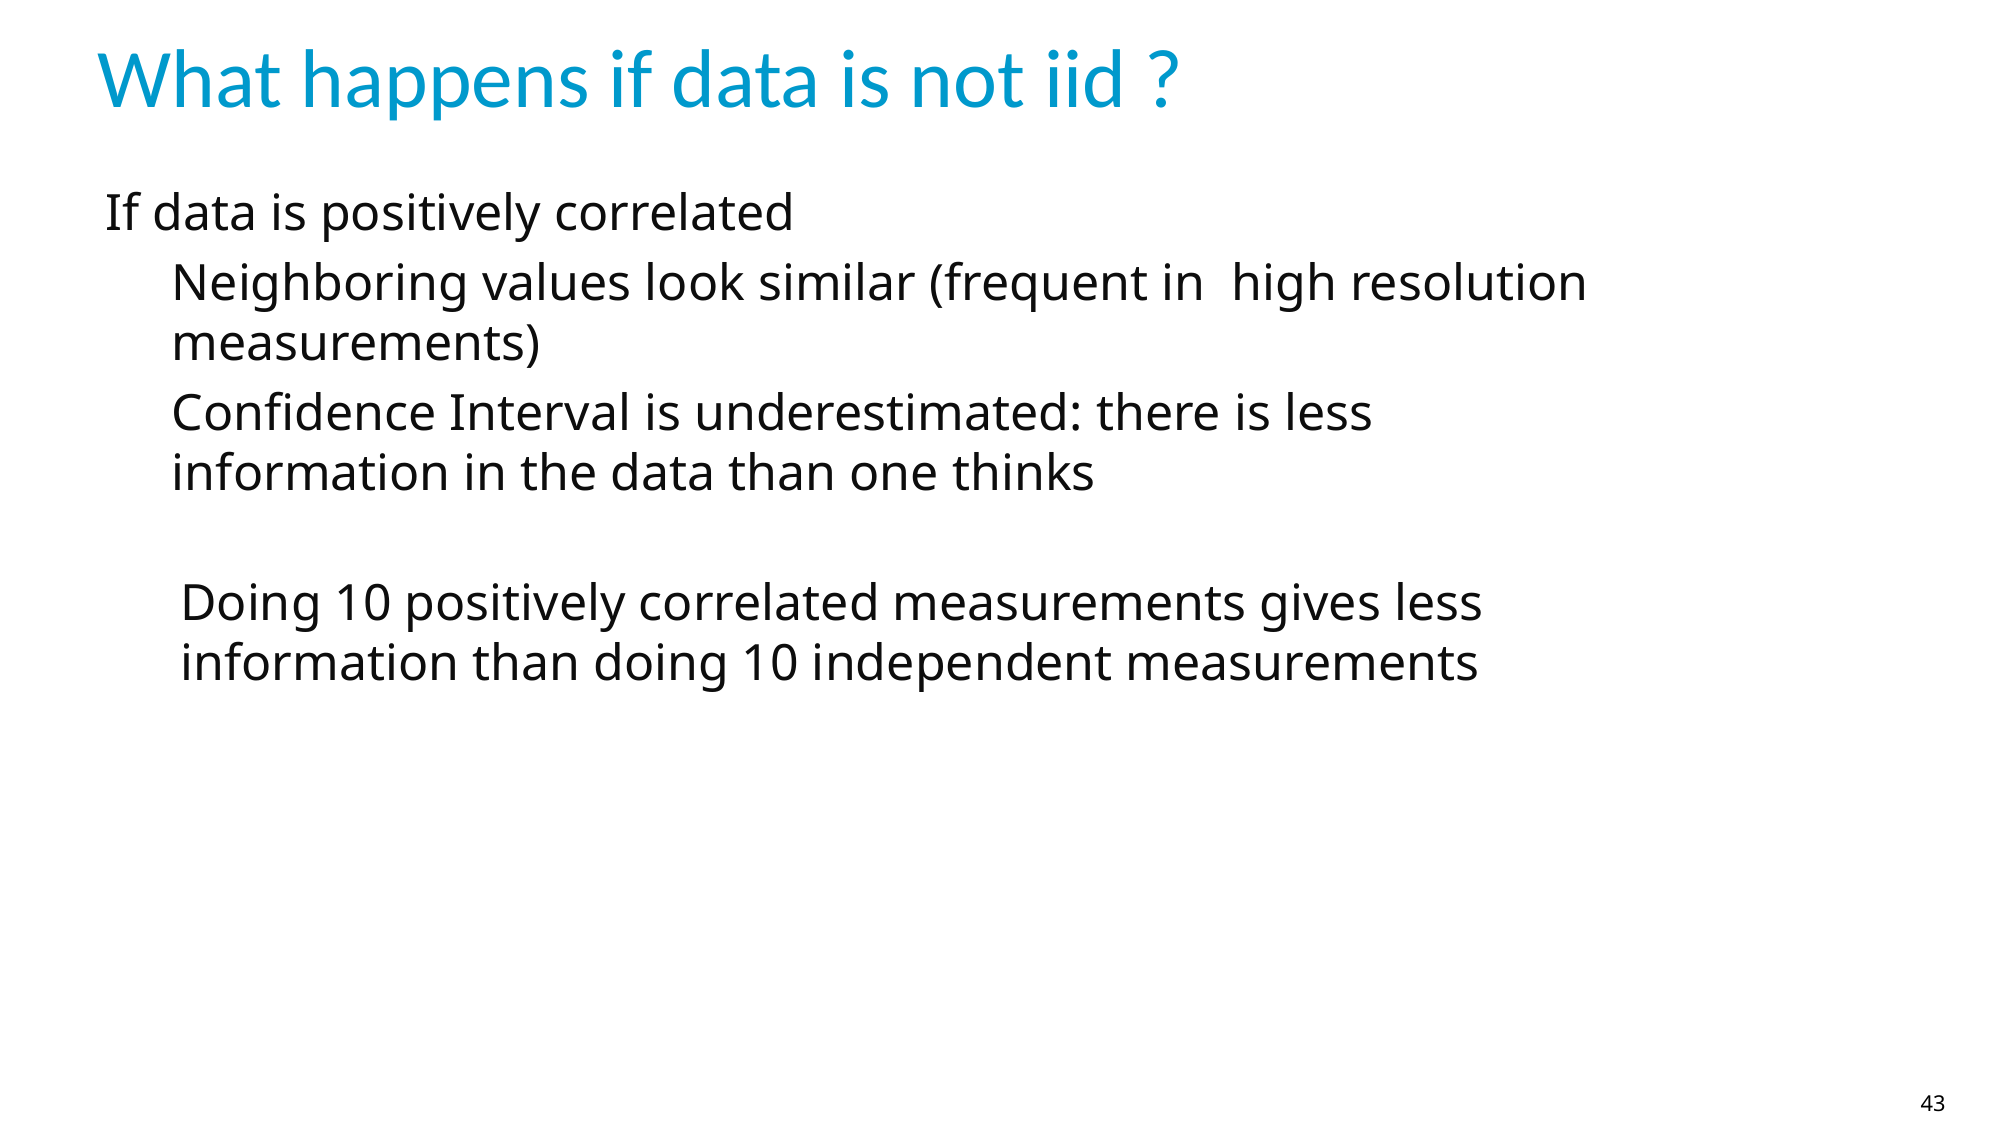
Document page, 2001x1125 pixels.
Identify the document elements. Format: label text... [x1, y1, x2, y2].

title What happens if data is not iid ? [82, 0, 1898, 150]
footer 43 [1866, 1082, 2000, 1125]
list If data is positively correlated Neighboring values look similar (frequent in high resolution measurements) Confidence Interval is underestimated: there is less information in the data than one thinks Doing 10 positively correlated measurements gives less information than doing 10 independent measurements [90, 172, 1639, 1107]
